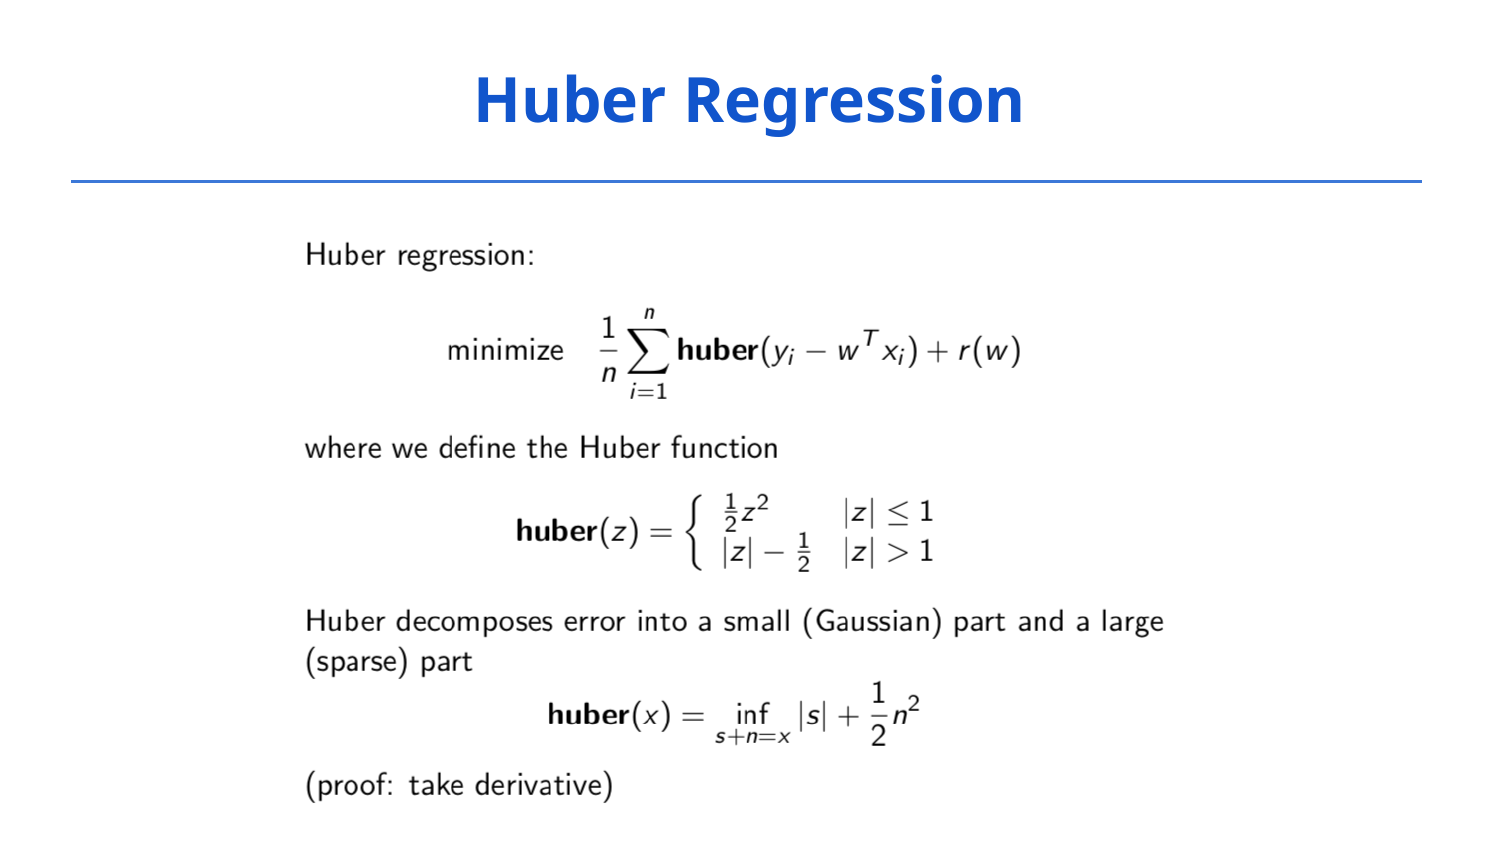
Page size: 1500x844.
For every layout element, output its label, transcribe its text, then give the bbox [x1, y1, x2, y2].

text_box Huber Regression [0, 14, 1500, 182]
picture [254, 190, 1240, 830]
